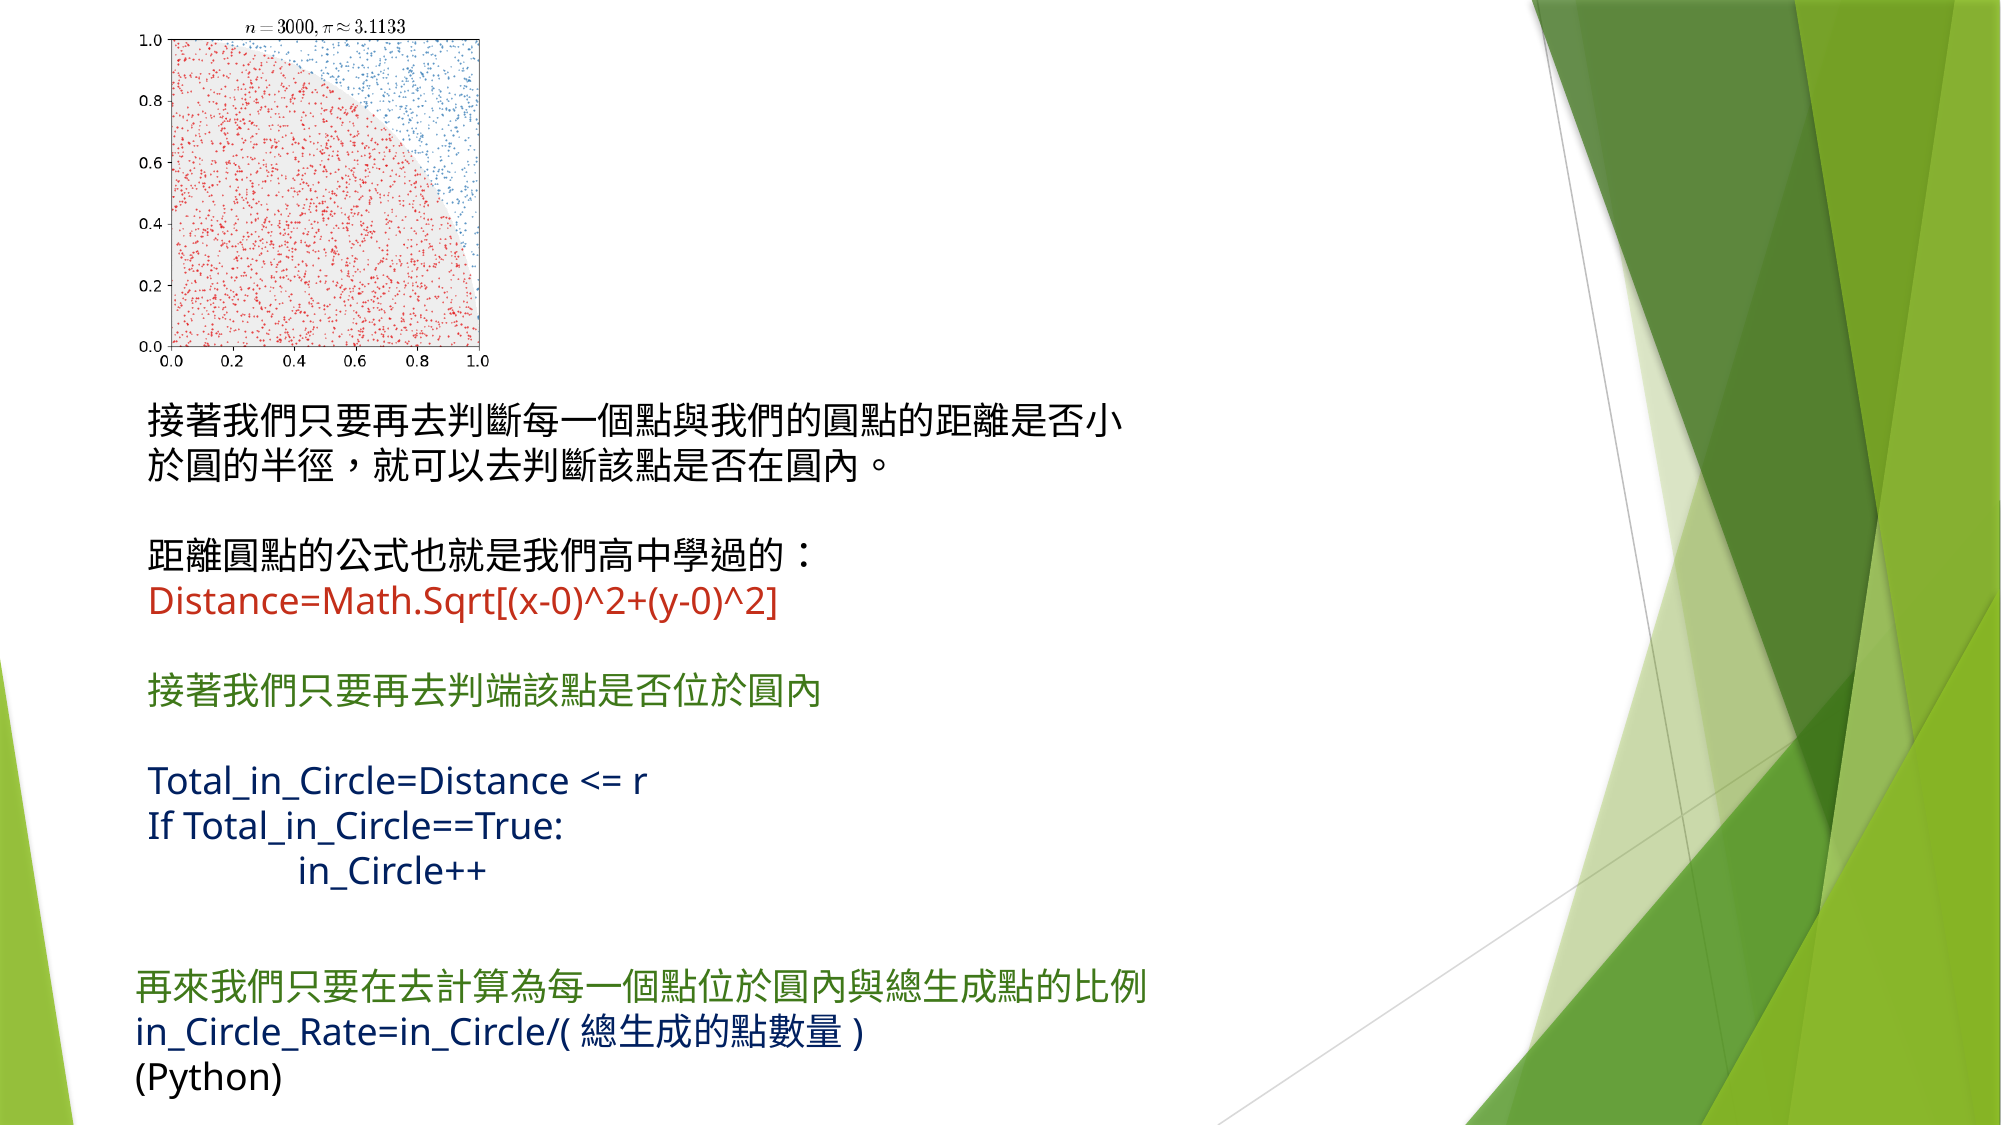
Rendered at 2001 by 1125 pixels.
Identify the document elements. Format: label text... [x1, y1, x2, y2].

text_box 再來我們只要在去計算為每一個點位於圓內與總生成點的比例 in_Circle_Rate=in_Circle/(總生成的點數量) (Python) [120, 955, 1208, 1106]
text_box 接著我們只要再去判斷每一個點與我們的圓點的距離是否小於圓的半徑，就可以去判斷該點是否在圓內。 距離圓點的公式也就是我們高中學過的： Distance=Math.Sqrt[(x-0)^2+(y-0)^2] 接著我們只要再去判端該點是否位於圓內 Total_in_Circle=Distance <= r If Total_in_Circle==True: in_Circle++ [132, 389, 1173, 955]
picture [119, 0, 519, 391]
